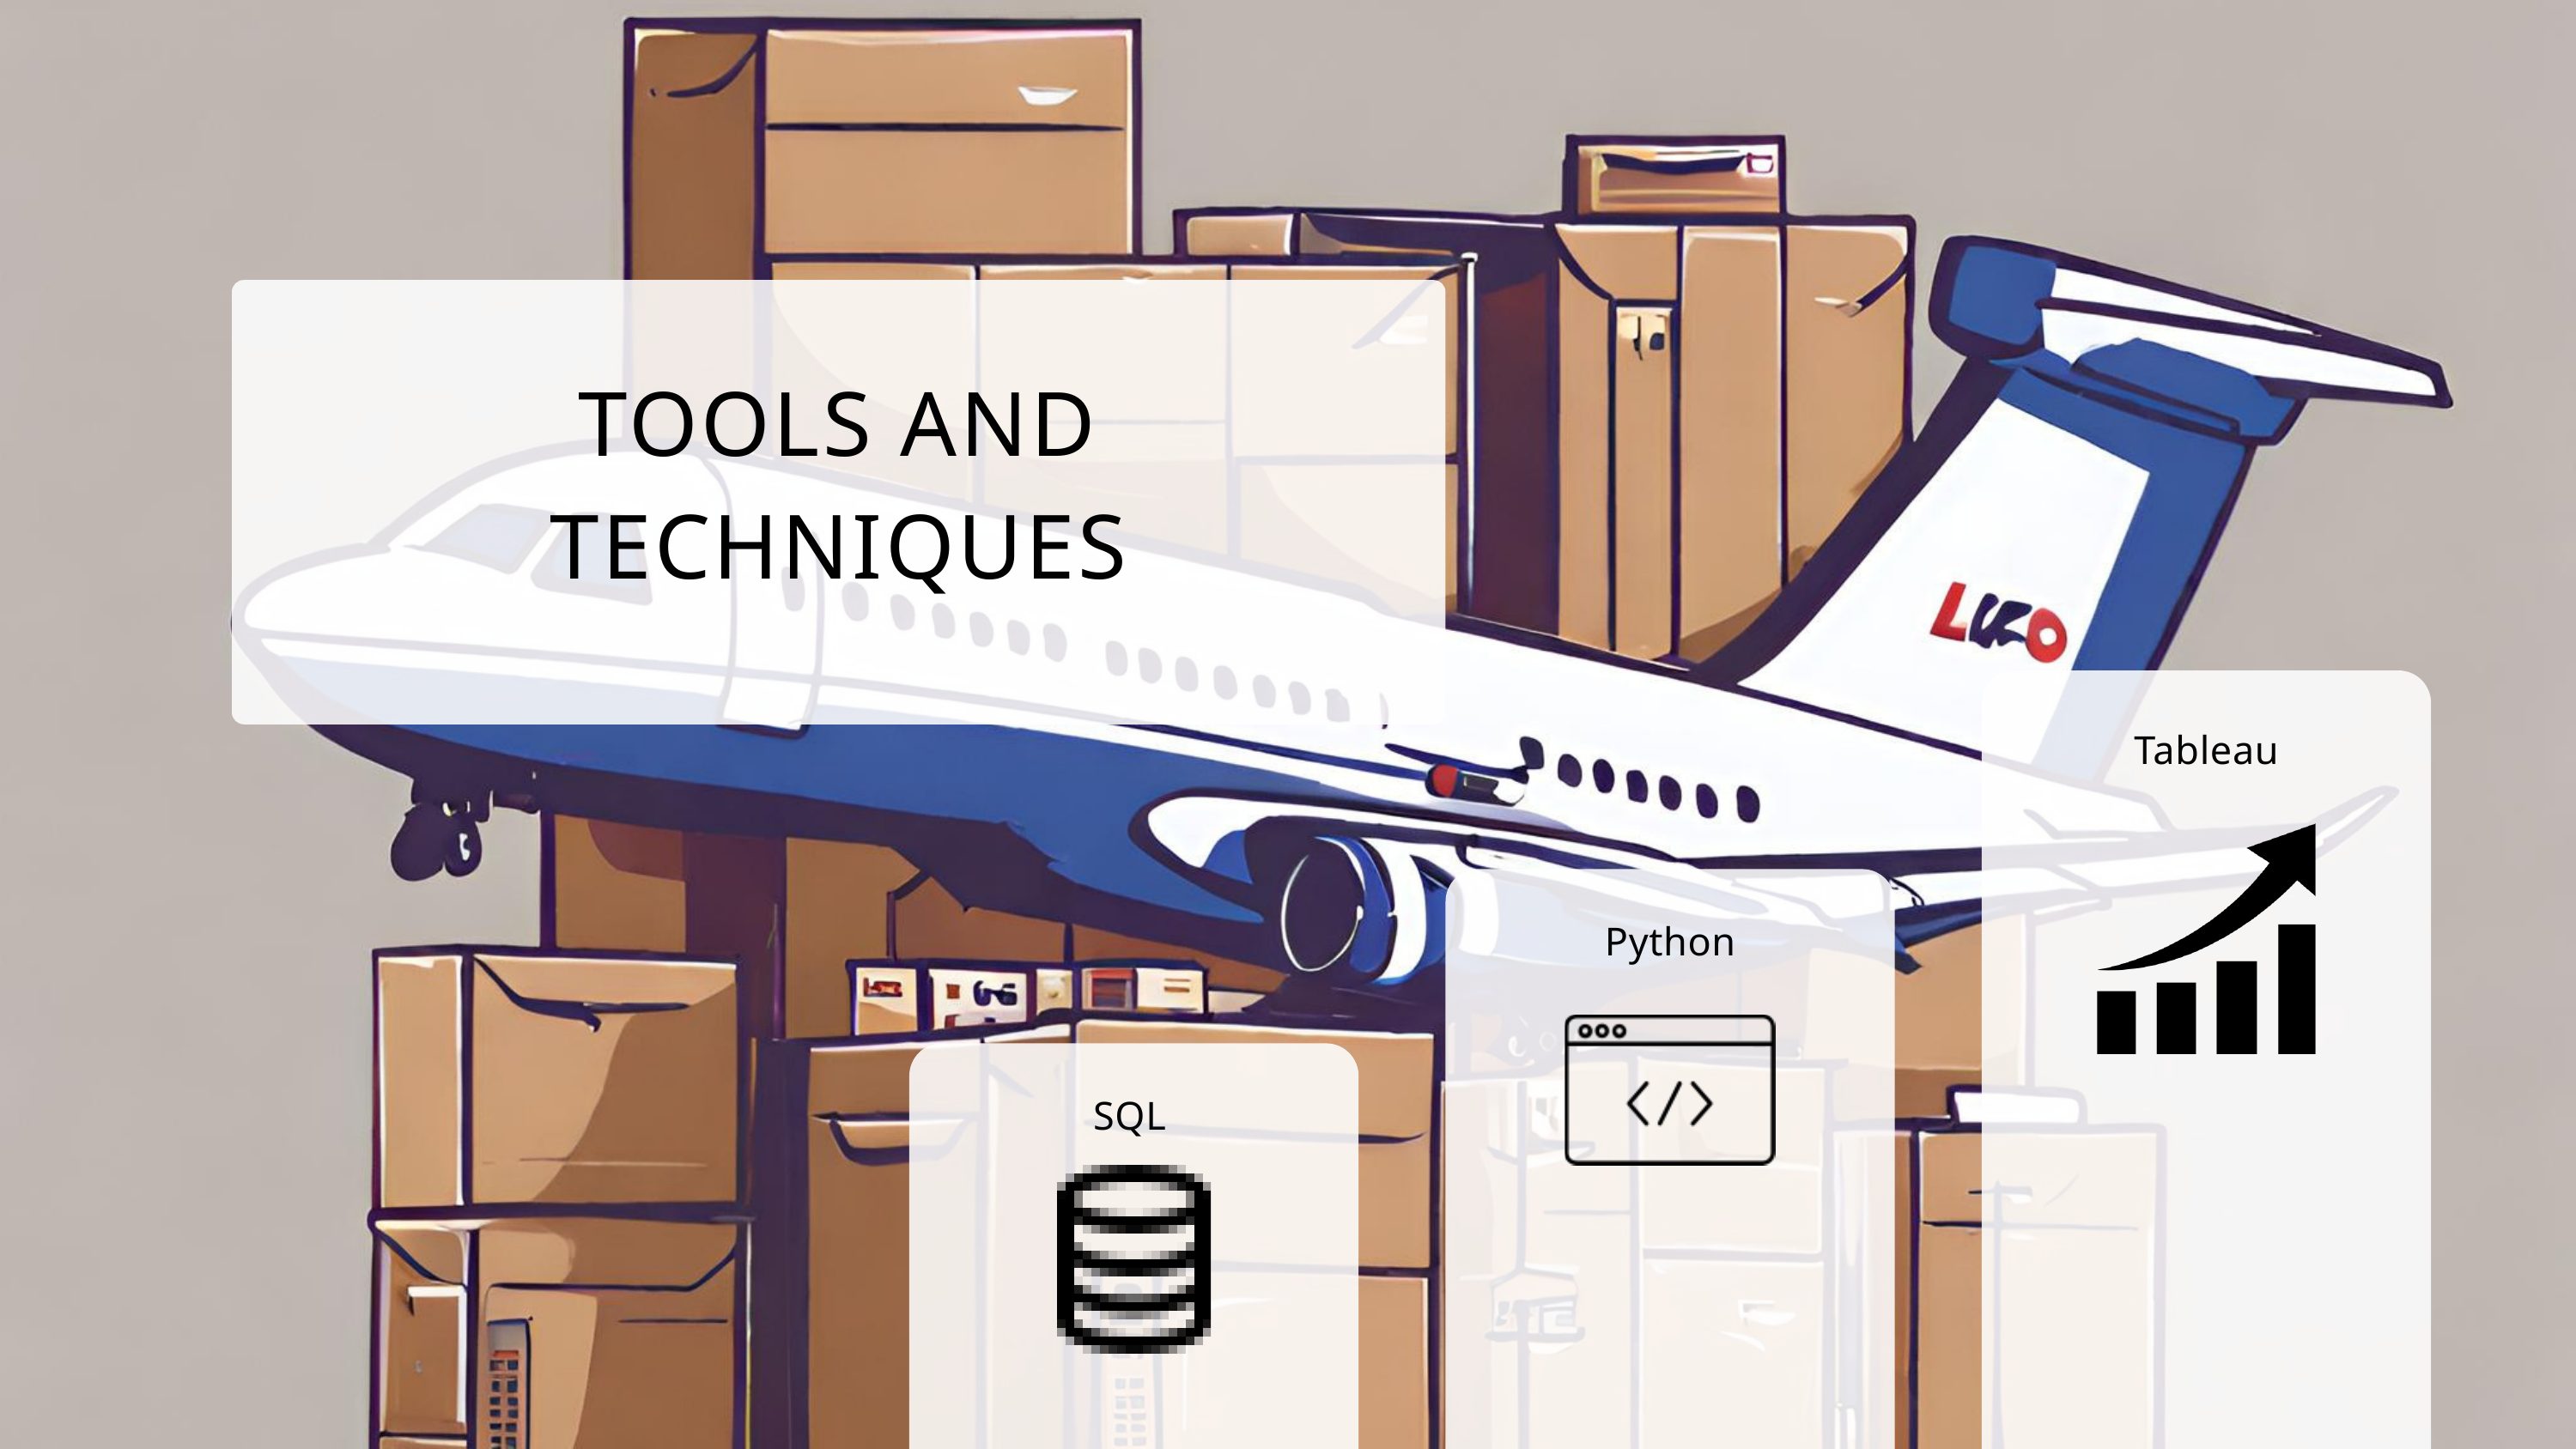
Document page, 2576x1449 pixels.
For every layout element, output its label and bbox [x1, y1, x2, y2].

text_box [1981, 670, 2432, 1449]
text_box [908, 1043, 1359, 1449]
text_box [0, 0, 2576, 1449]
text_box [231, 279, 1446, 724]
text_box [1445, 869, 1895, 1449]
